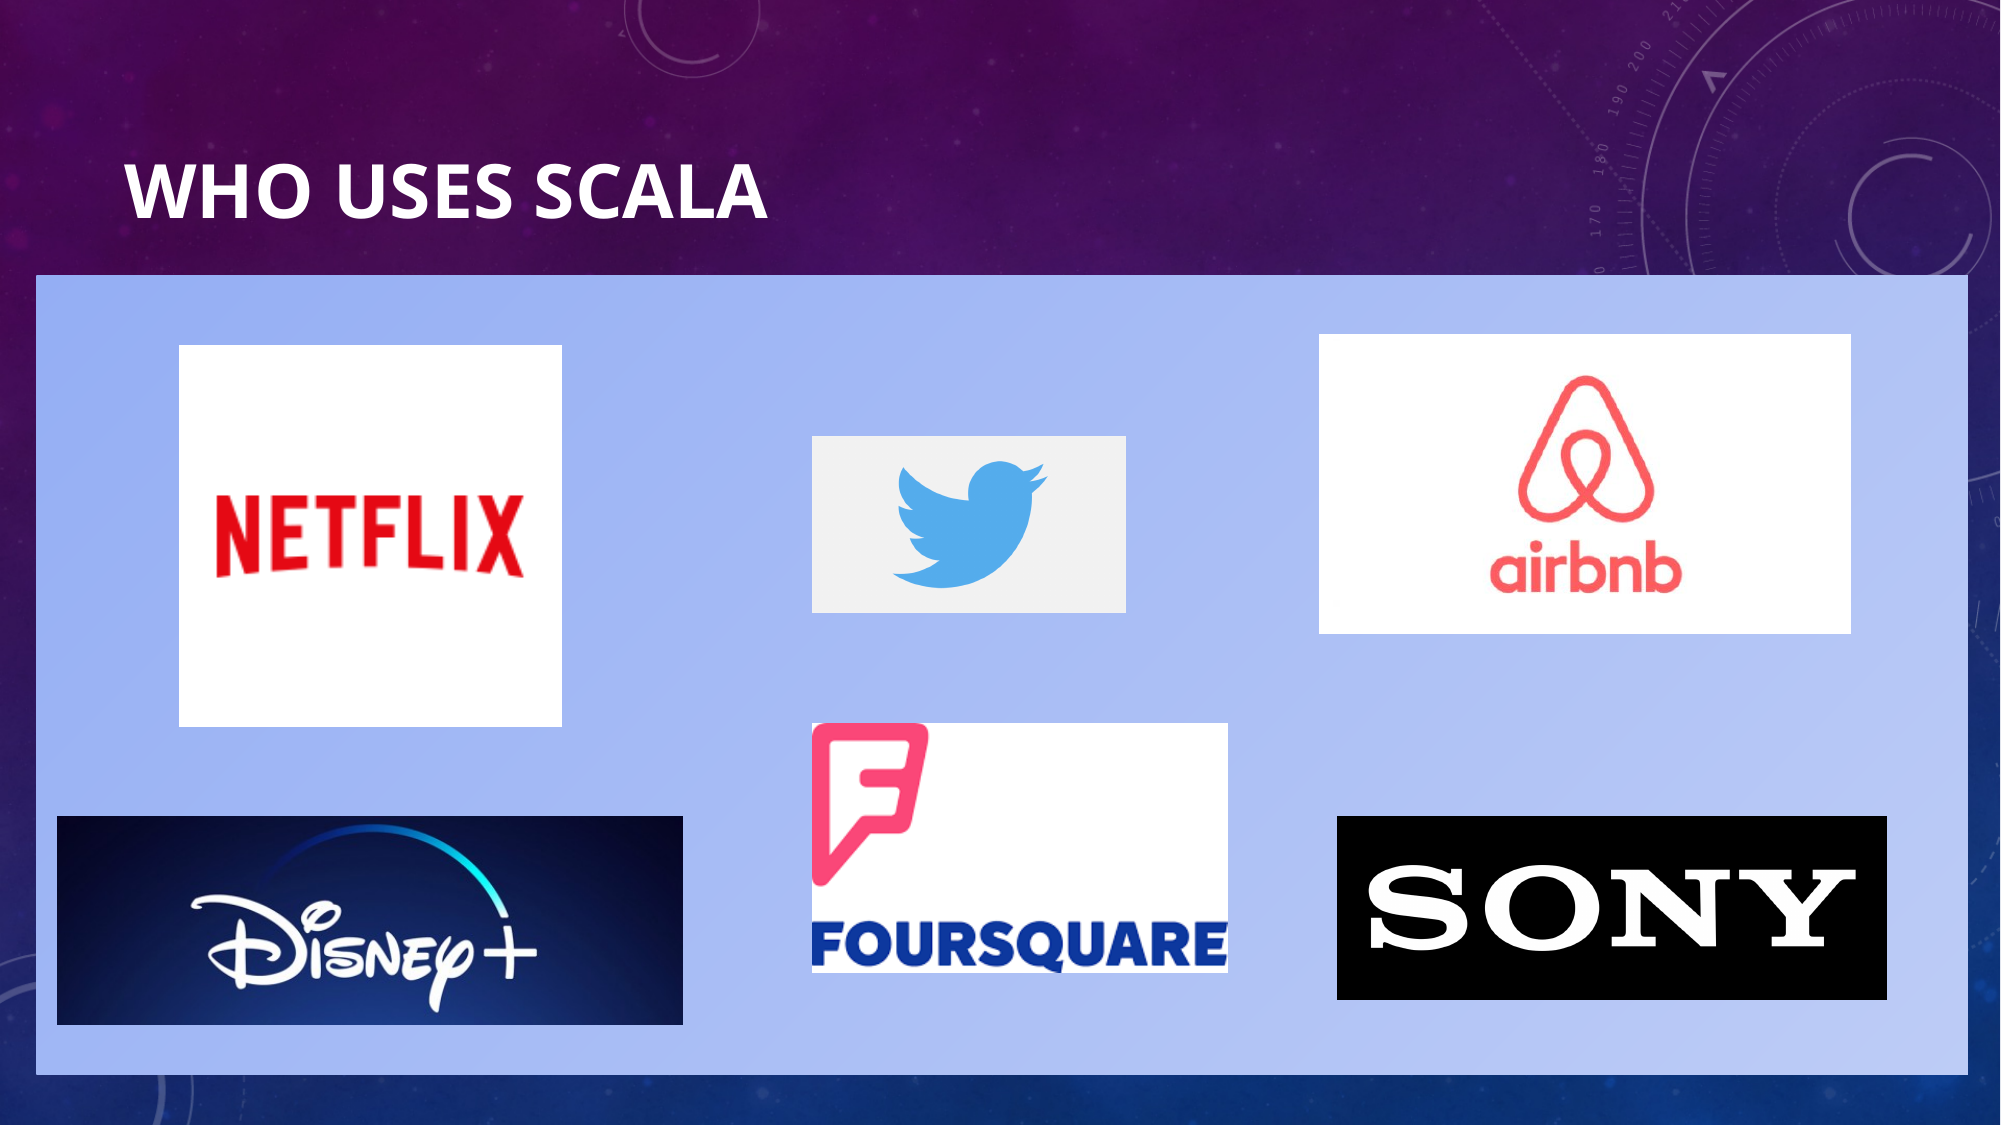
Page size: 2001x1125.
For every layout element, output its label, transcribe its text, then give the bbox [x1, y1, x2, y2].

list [811, 436, 1126, 614]
picture [0, 0, 2001, 1125]
text_box [35, 274, 1969, 1076]
title Who Uses scala [109, 69, 1772, 309]
